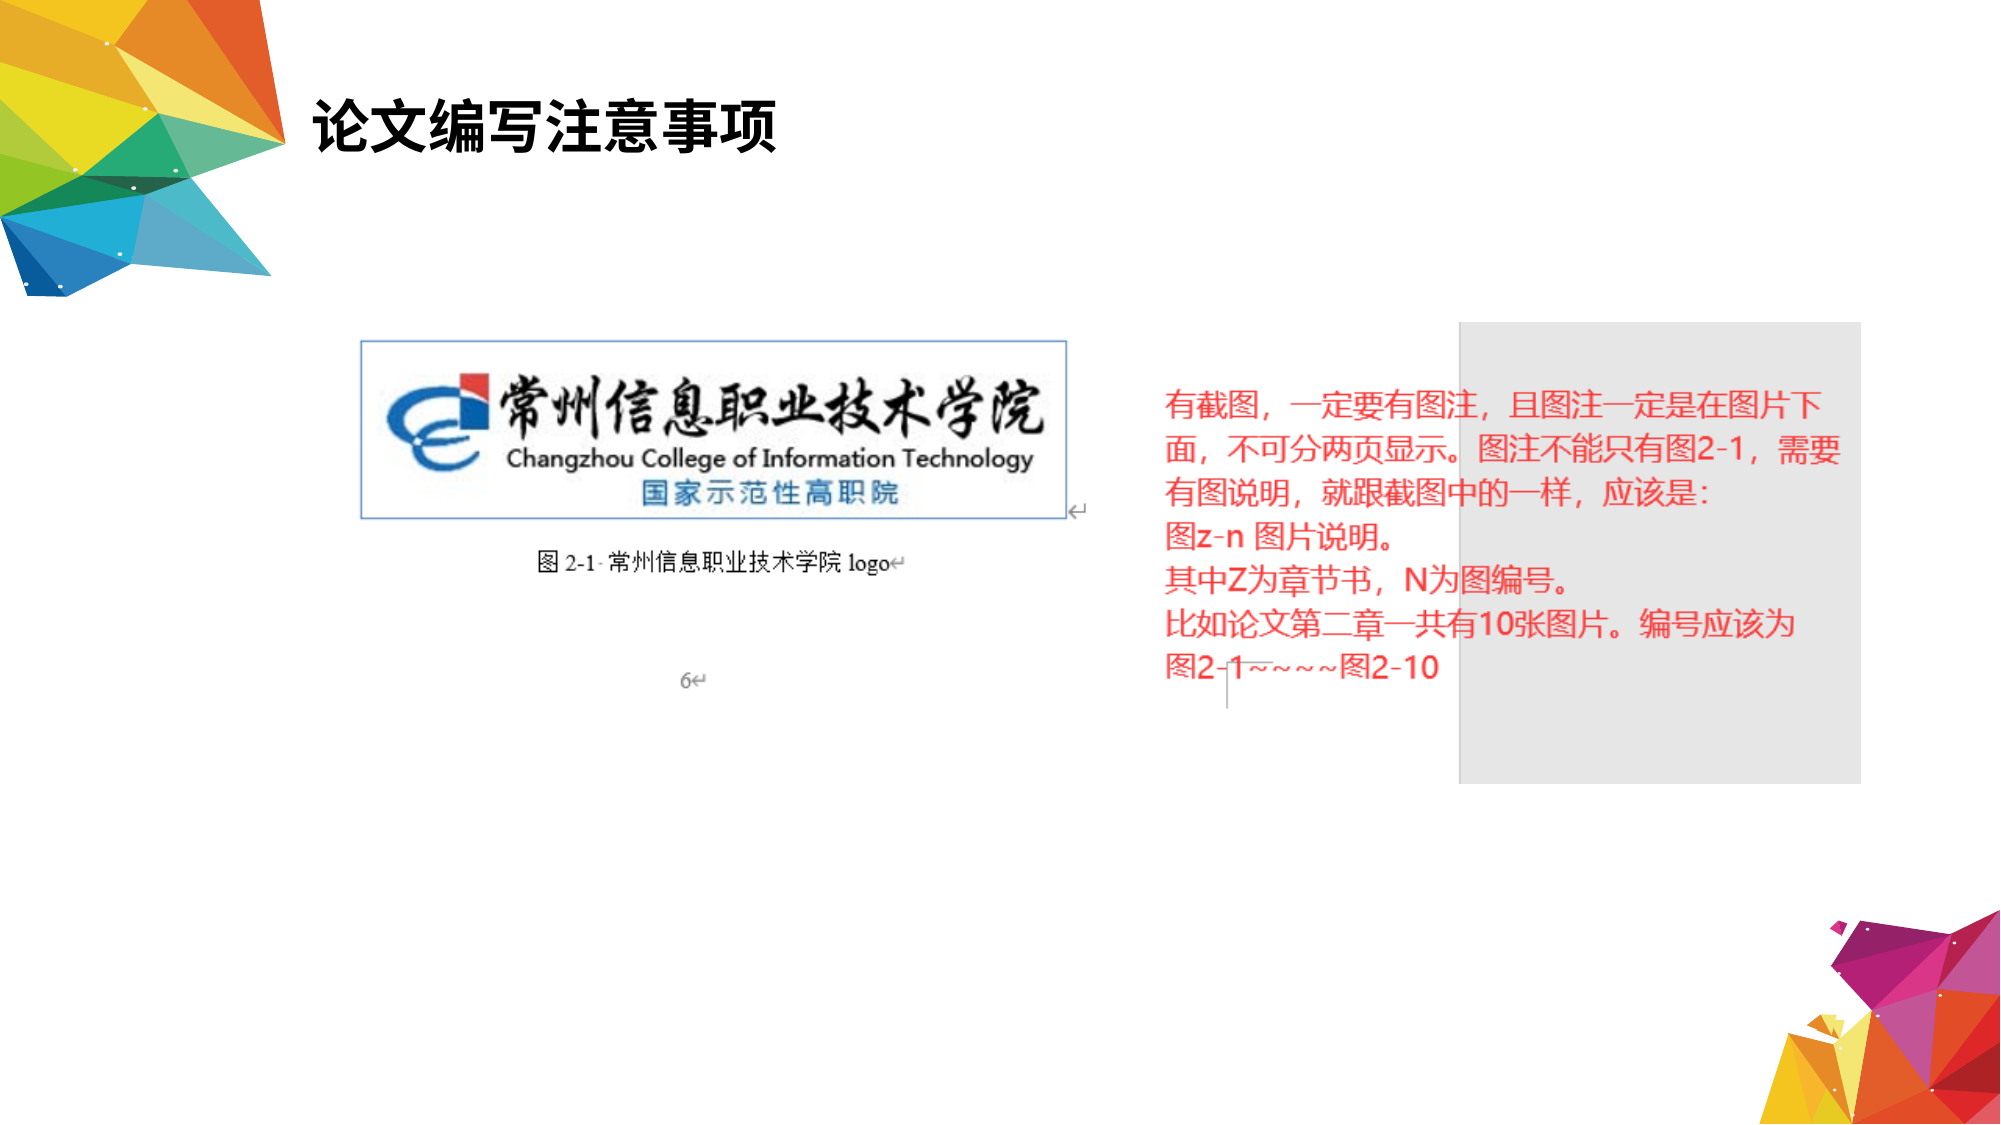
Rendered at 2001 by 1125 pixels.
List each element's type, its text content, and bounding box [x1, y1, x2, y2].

text_box 论文编写注意事项 [297, 83, 1024, 168]
picture [177, 322, 1862, 784]
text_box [1772, 896, 1987, 1125]
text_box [0, 5, 292, 292]
